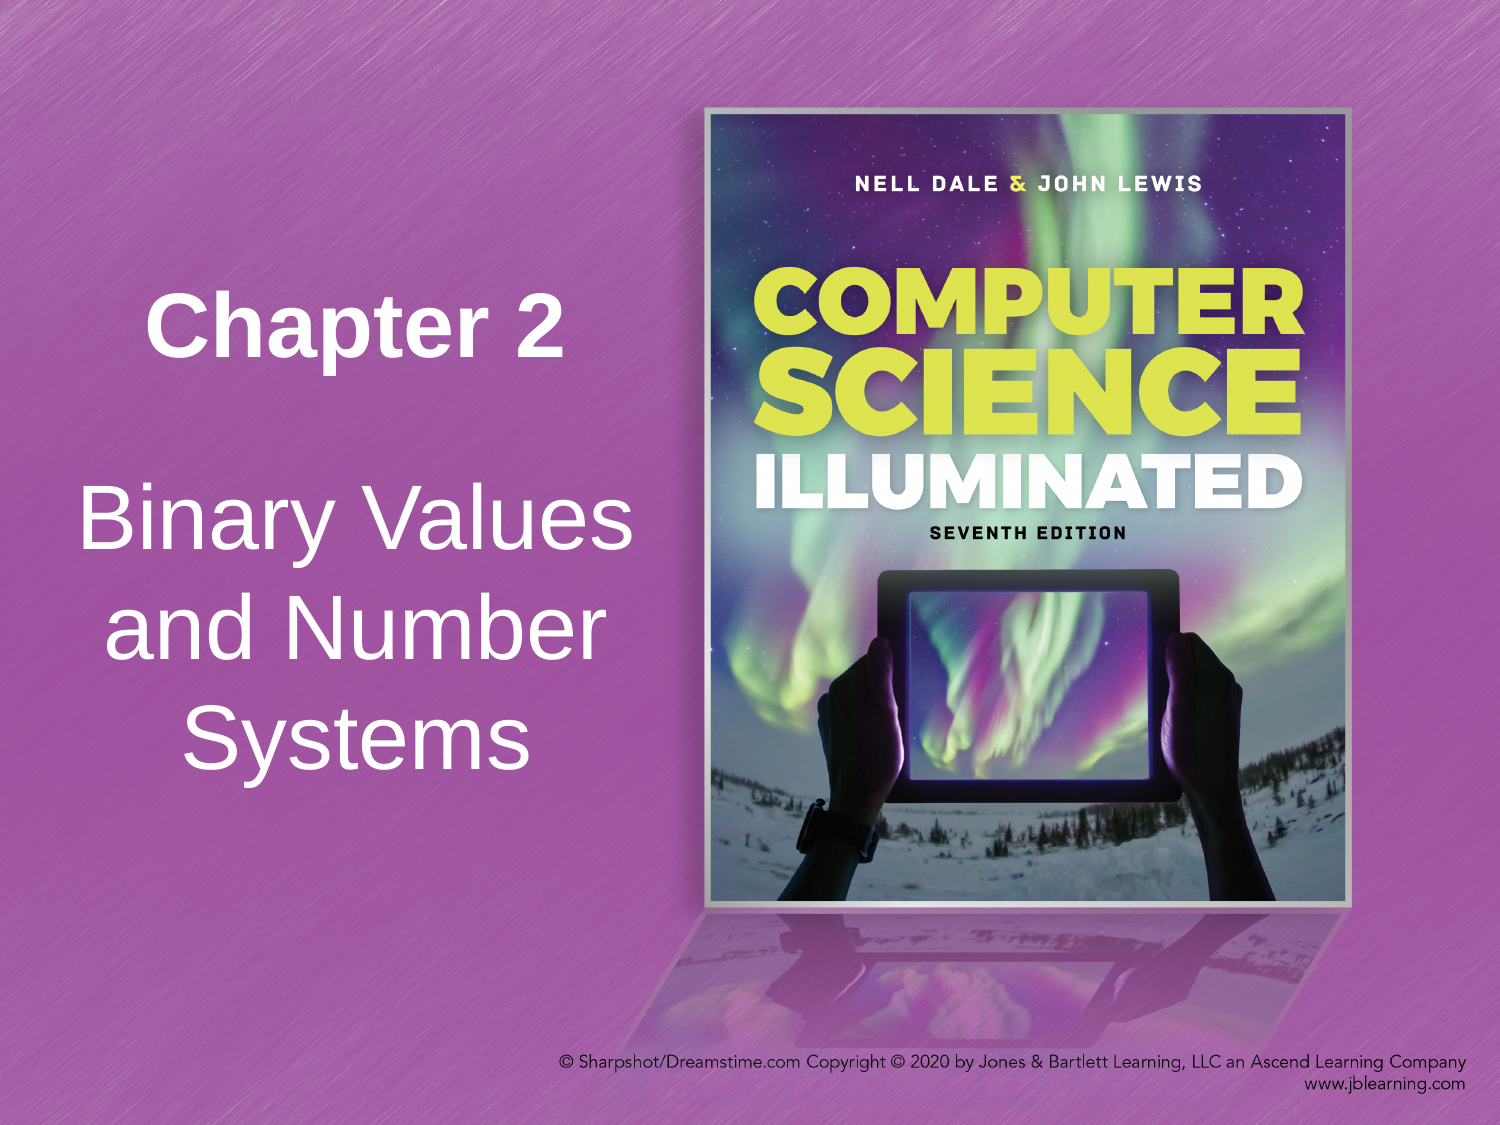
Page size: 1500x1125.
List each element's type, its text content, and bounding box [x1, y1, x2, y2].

picture [0, 0, 1500, 1125]
subtitle Binary Values and Number Systems [12, 450, 700, 825]
title Chapter 2 [24, 200, 688, 442]
